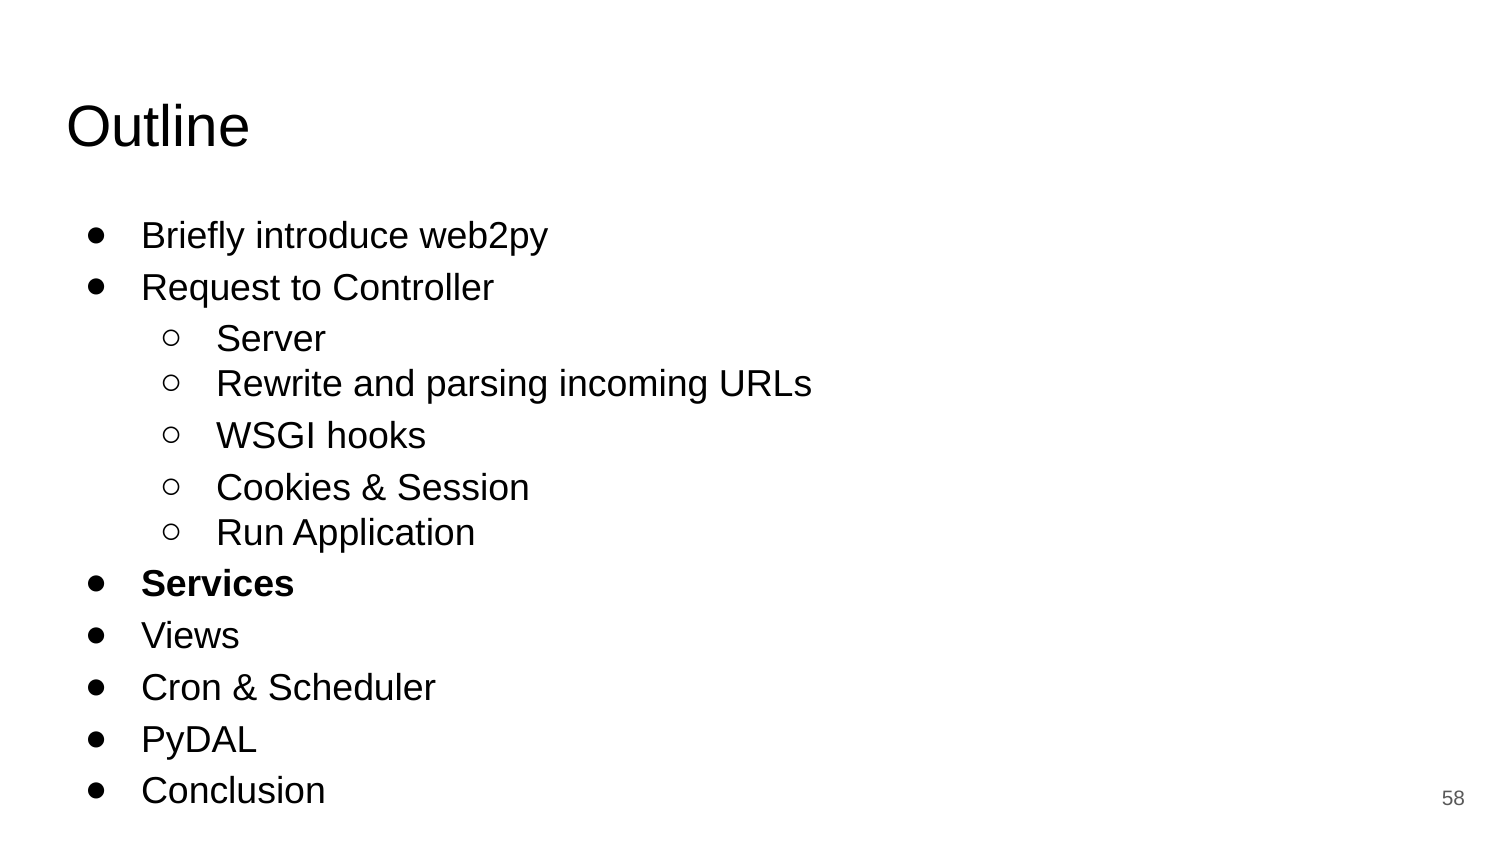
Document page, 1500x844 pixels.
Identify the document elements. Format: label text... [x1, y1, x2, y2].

title Outline [51, 72, 1449, 167]
slide_number ‹#› [1389, 764, 1480, 830]
list Briefly introduce web2py Request to Controller Server Rewrite and parsing incoming URLs WSGI hooks Cookies & Session Run Application Services Views Cron & Scheduler PyDAL Conclusion [51, 189, 1449, 750]
